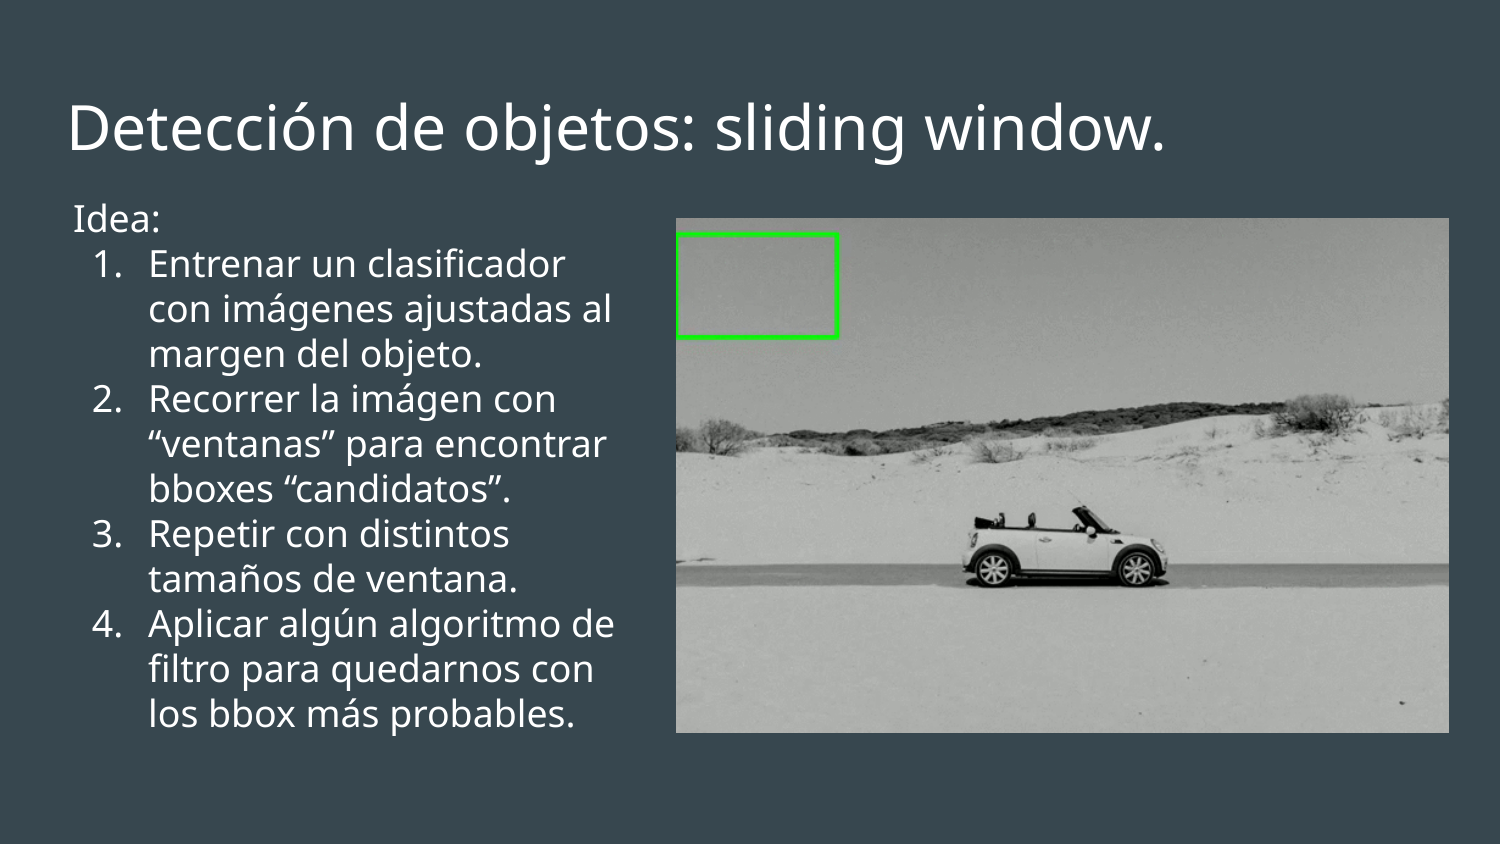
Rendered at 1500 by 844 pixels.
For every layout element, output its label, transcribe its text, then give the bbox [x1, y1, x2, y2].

picture [676, 218, 1450, 733]
title Detección de objetos: sliding window. [51, 72, 1449, 167]
text_box Idea: Entrenar un clasificador con imágenes ajustadas al margen del objeto. Recorrer la imágen con “ventanas” para encontrar bboxes “candidatos”. Repetir con distintos tamaños de ventana. Aplicar algún algoritmo de filtro para quedarnos con los bbox más probables. [58, 180, 655, 745]
